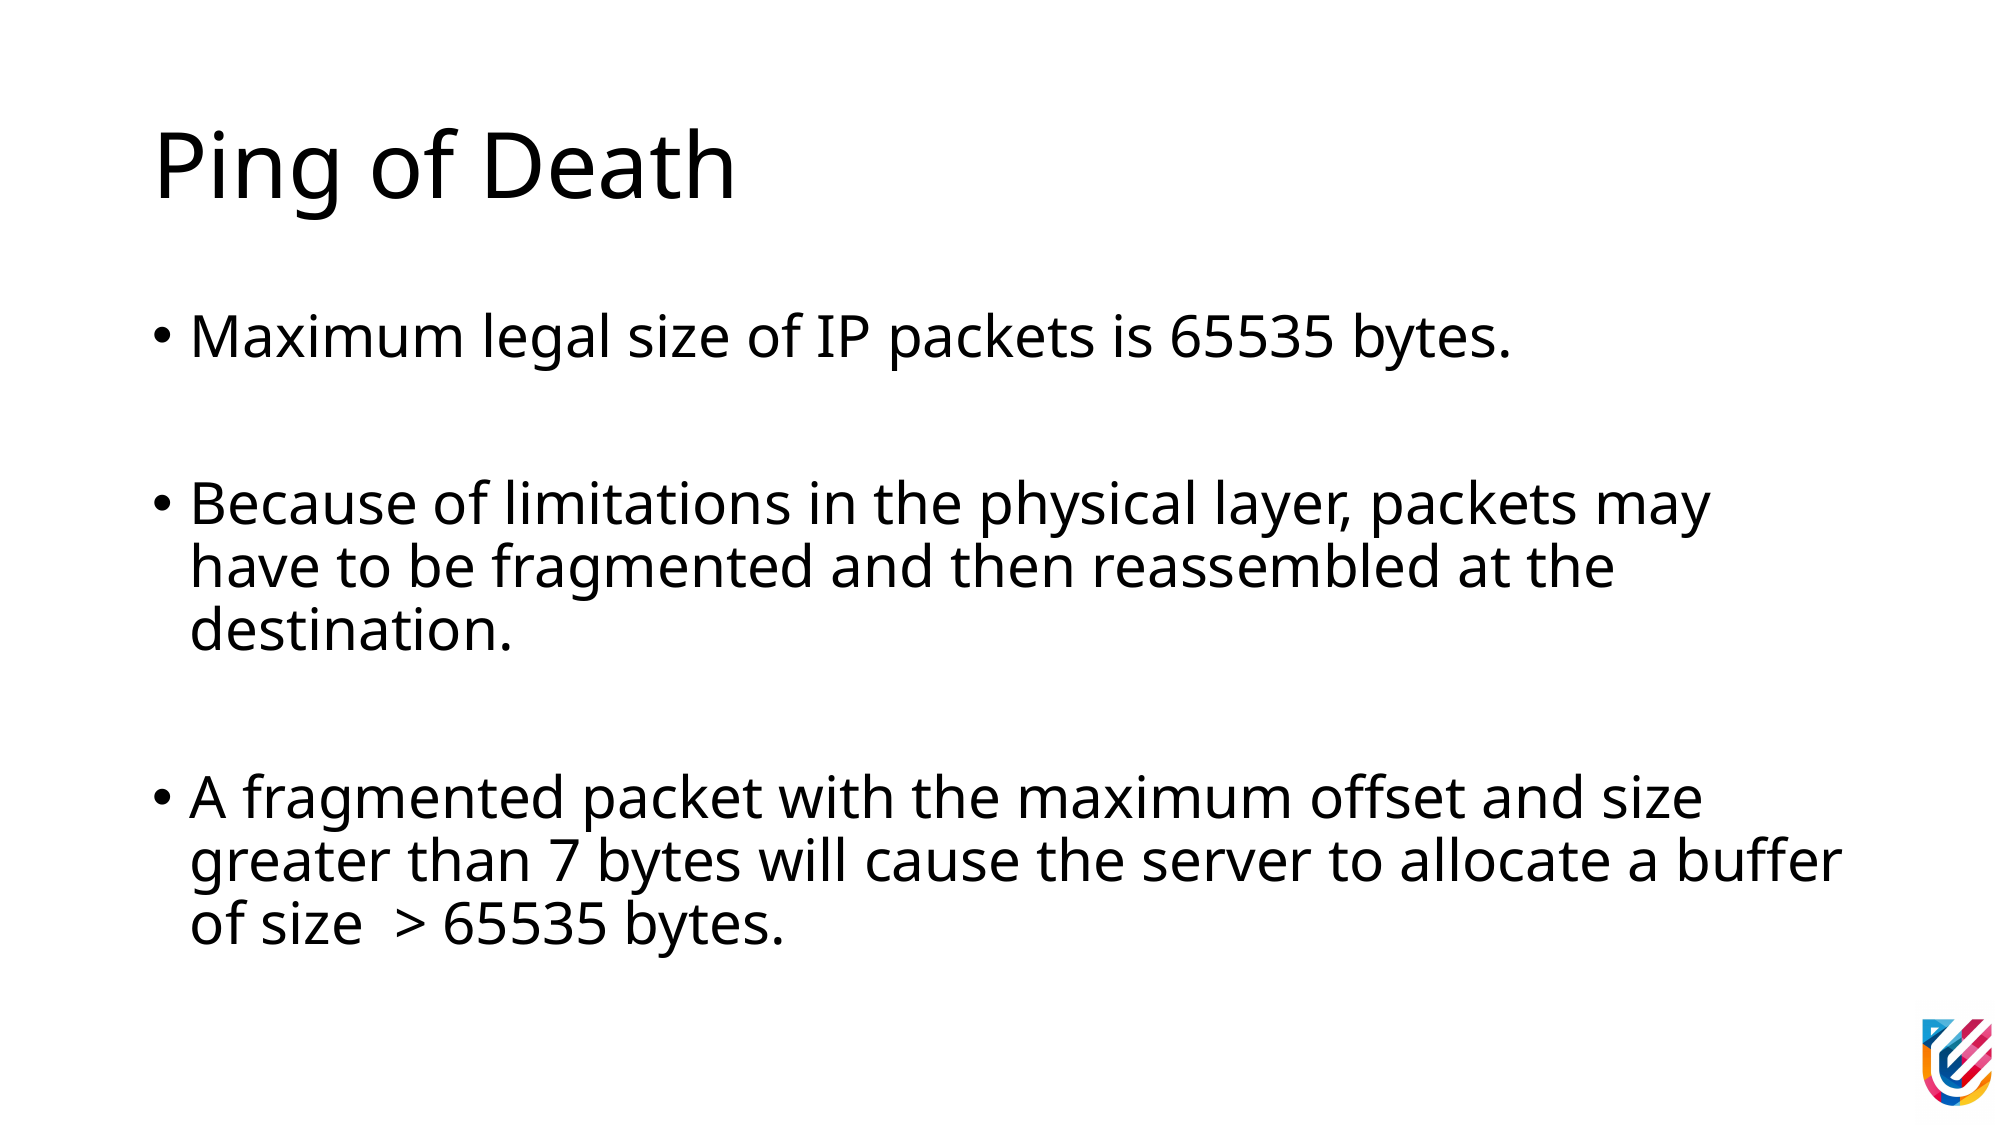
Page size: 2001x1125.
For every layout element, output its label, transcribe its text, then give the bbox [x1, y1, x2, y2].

title Ping of Death [137, 59, 1863, 278]
list Maximum legal size of IP packets is 65535 bytes. Because of limitations in the physical layer, packets may have to be fragmented and then reassembled at the destination. A fragmented packet with the maximum offset and size greater than 7 bytes will cause the server to allocate a buffer of size > 65535 bytes. [137, 299, 1863, 1014]
picture [1915, 1000, 1995, 1125]
